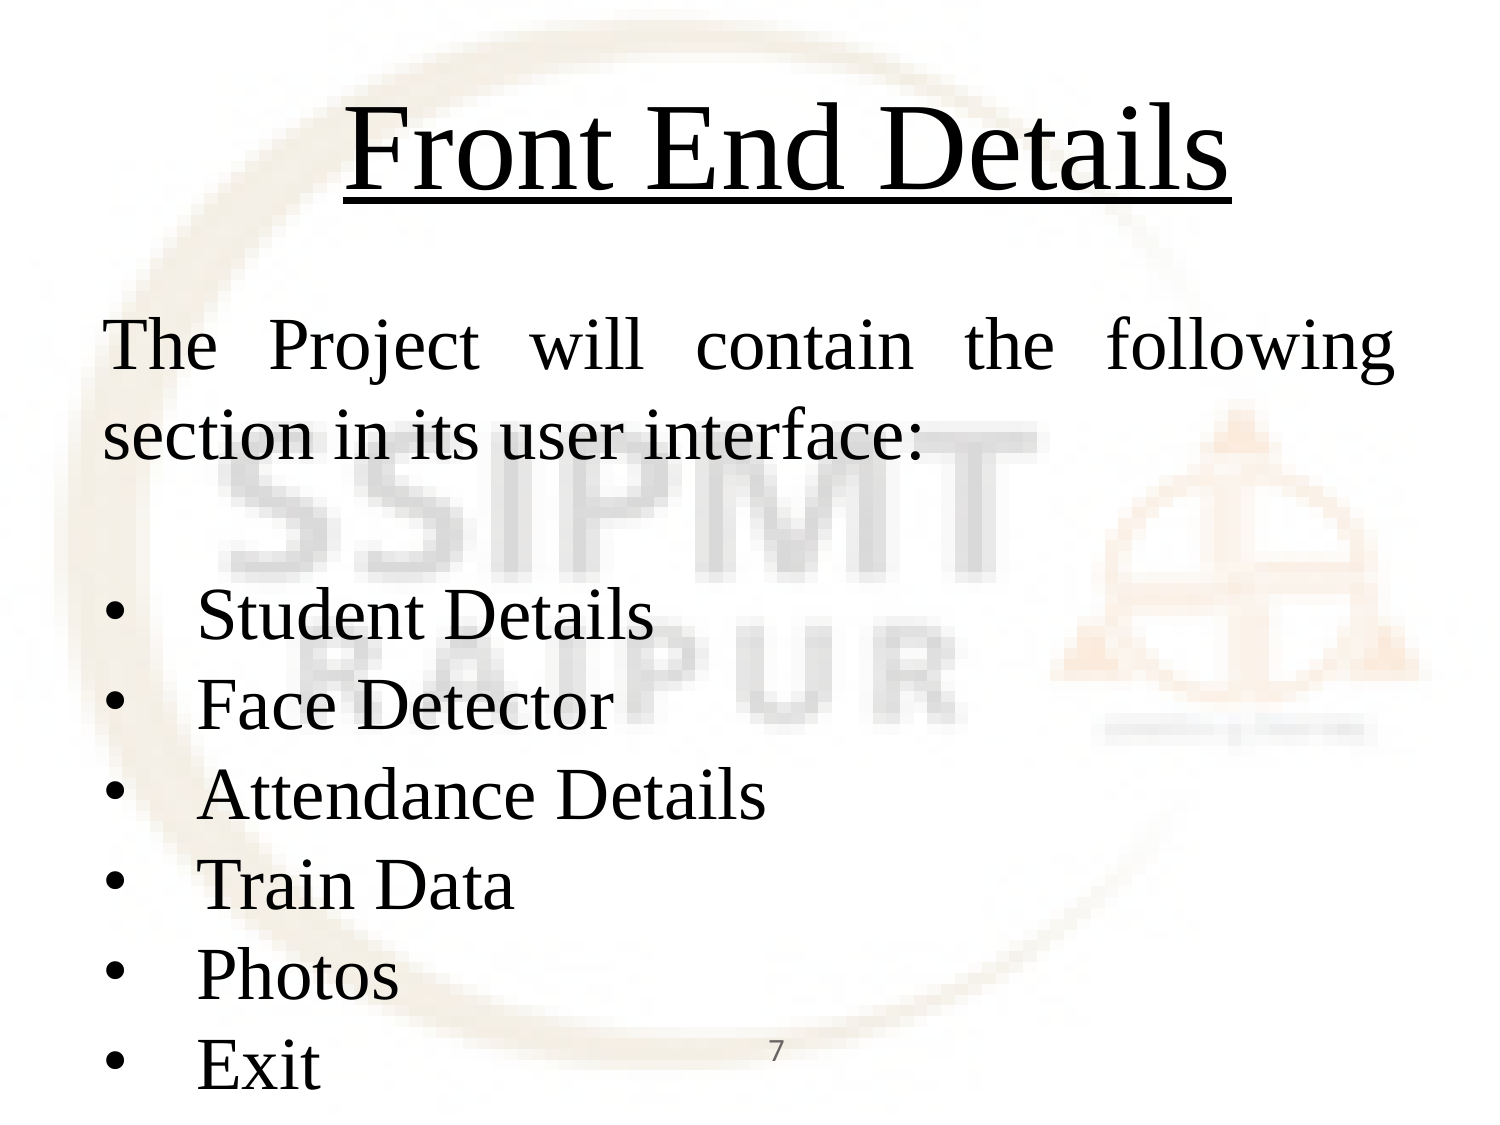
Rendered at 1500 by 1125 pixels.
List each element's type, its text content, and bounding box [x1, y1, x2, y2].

title Front End Details [150, 12, 1425, 275]
text_box The Project will contain the following section in its user interface: Student Details Face Detector Attendance Details Train Data Photos Exit [87, 287, 1413, 1113]
